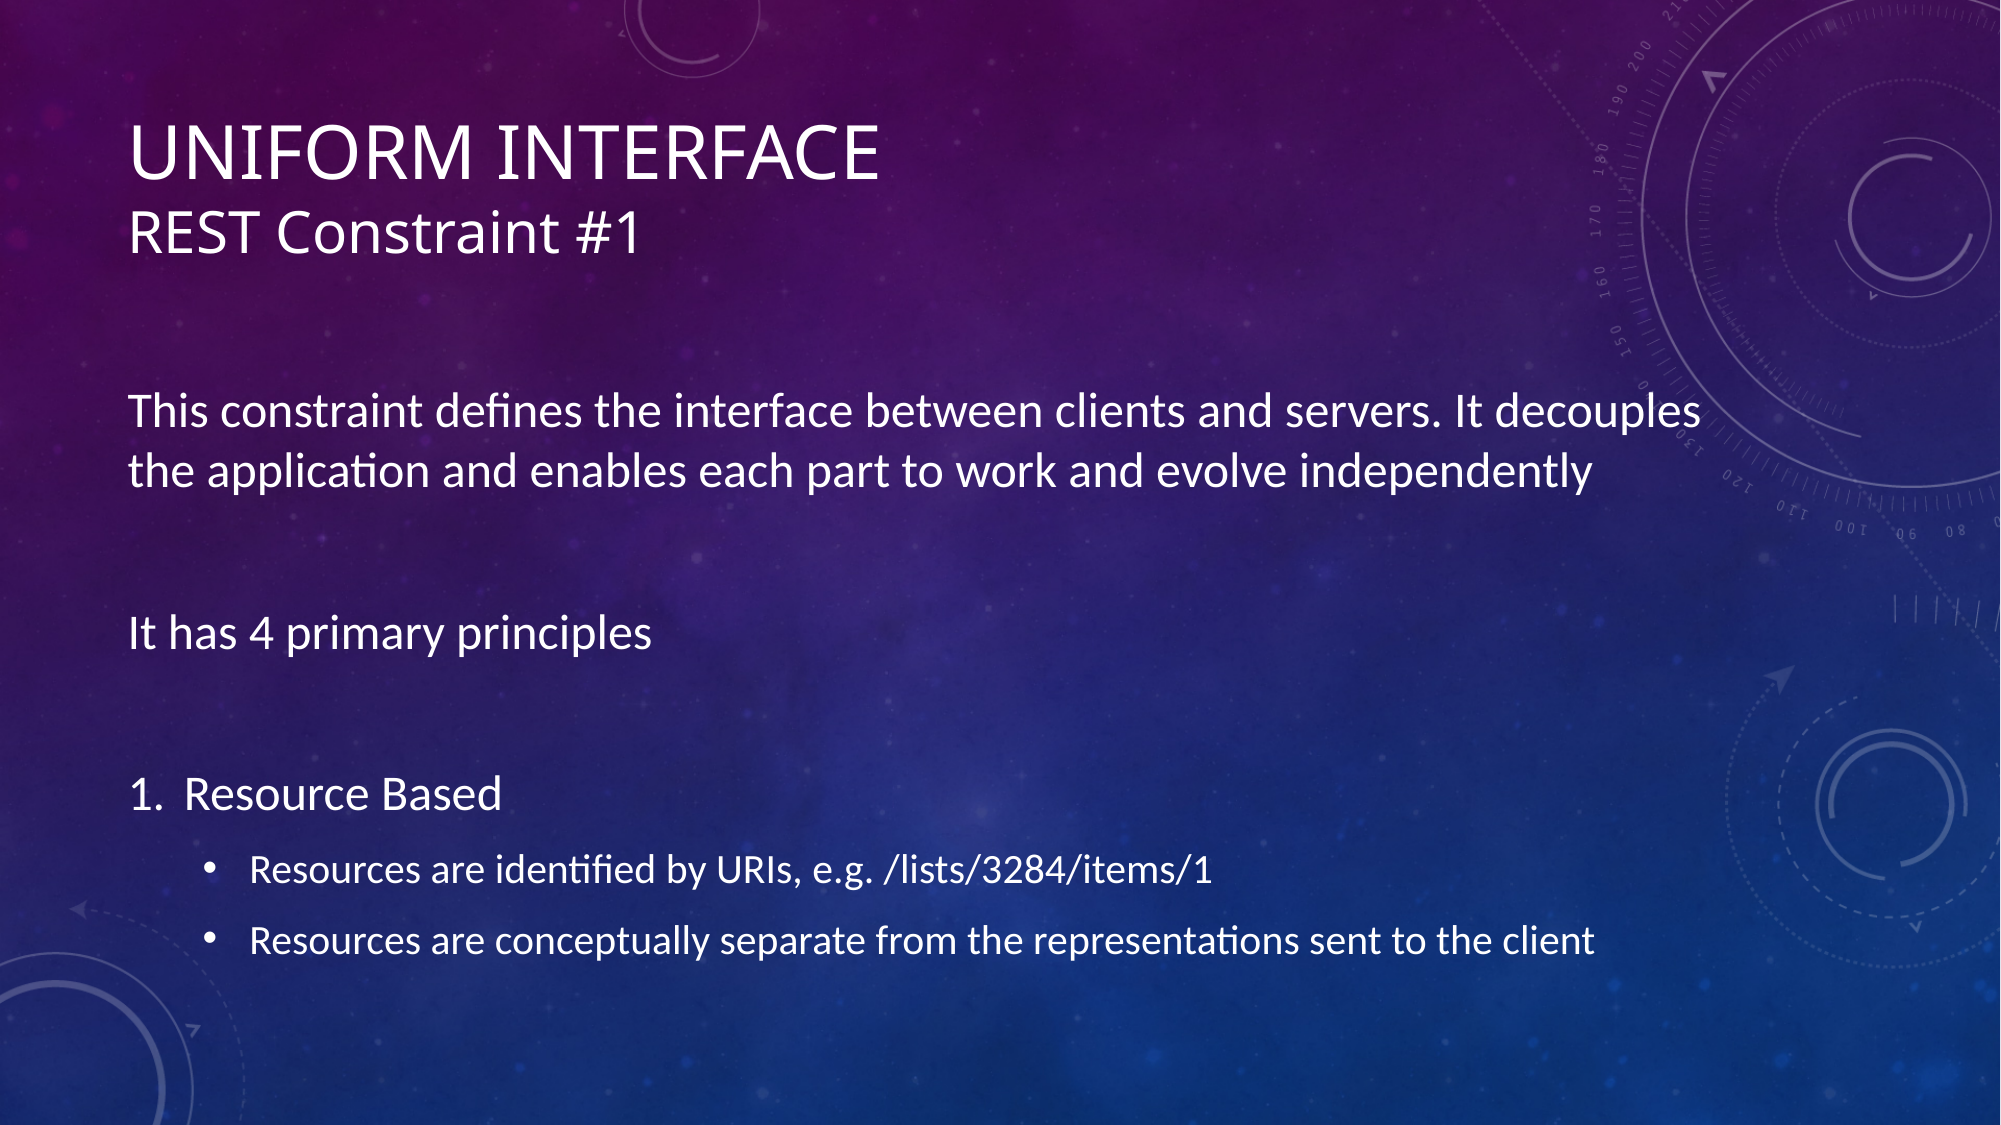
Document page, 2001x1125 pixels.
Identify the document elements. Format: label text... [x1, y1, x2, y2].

title Uniform interface REST Constraint #1 [112, 32, 1775, 337]
picture [0, 0, 2001, 1125]
list This constraint defines the interface between clients and servers. It decouples the application and enables each part to work and evolve independently It has 4 primary principles Resource Based Resources are identified by URIs, e.g. /lists/3284/items/1 Resources are conceptually separate from the representations sent to the client [112, 337, 1775, 1003]
